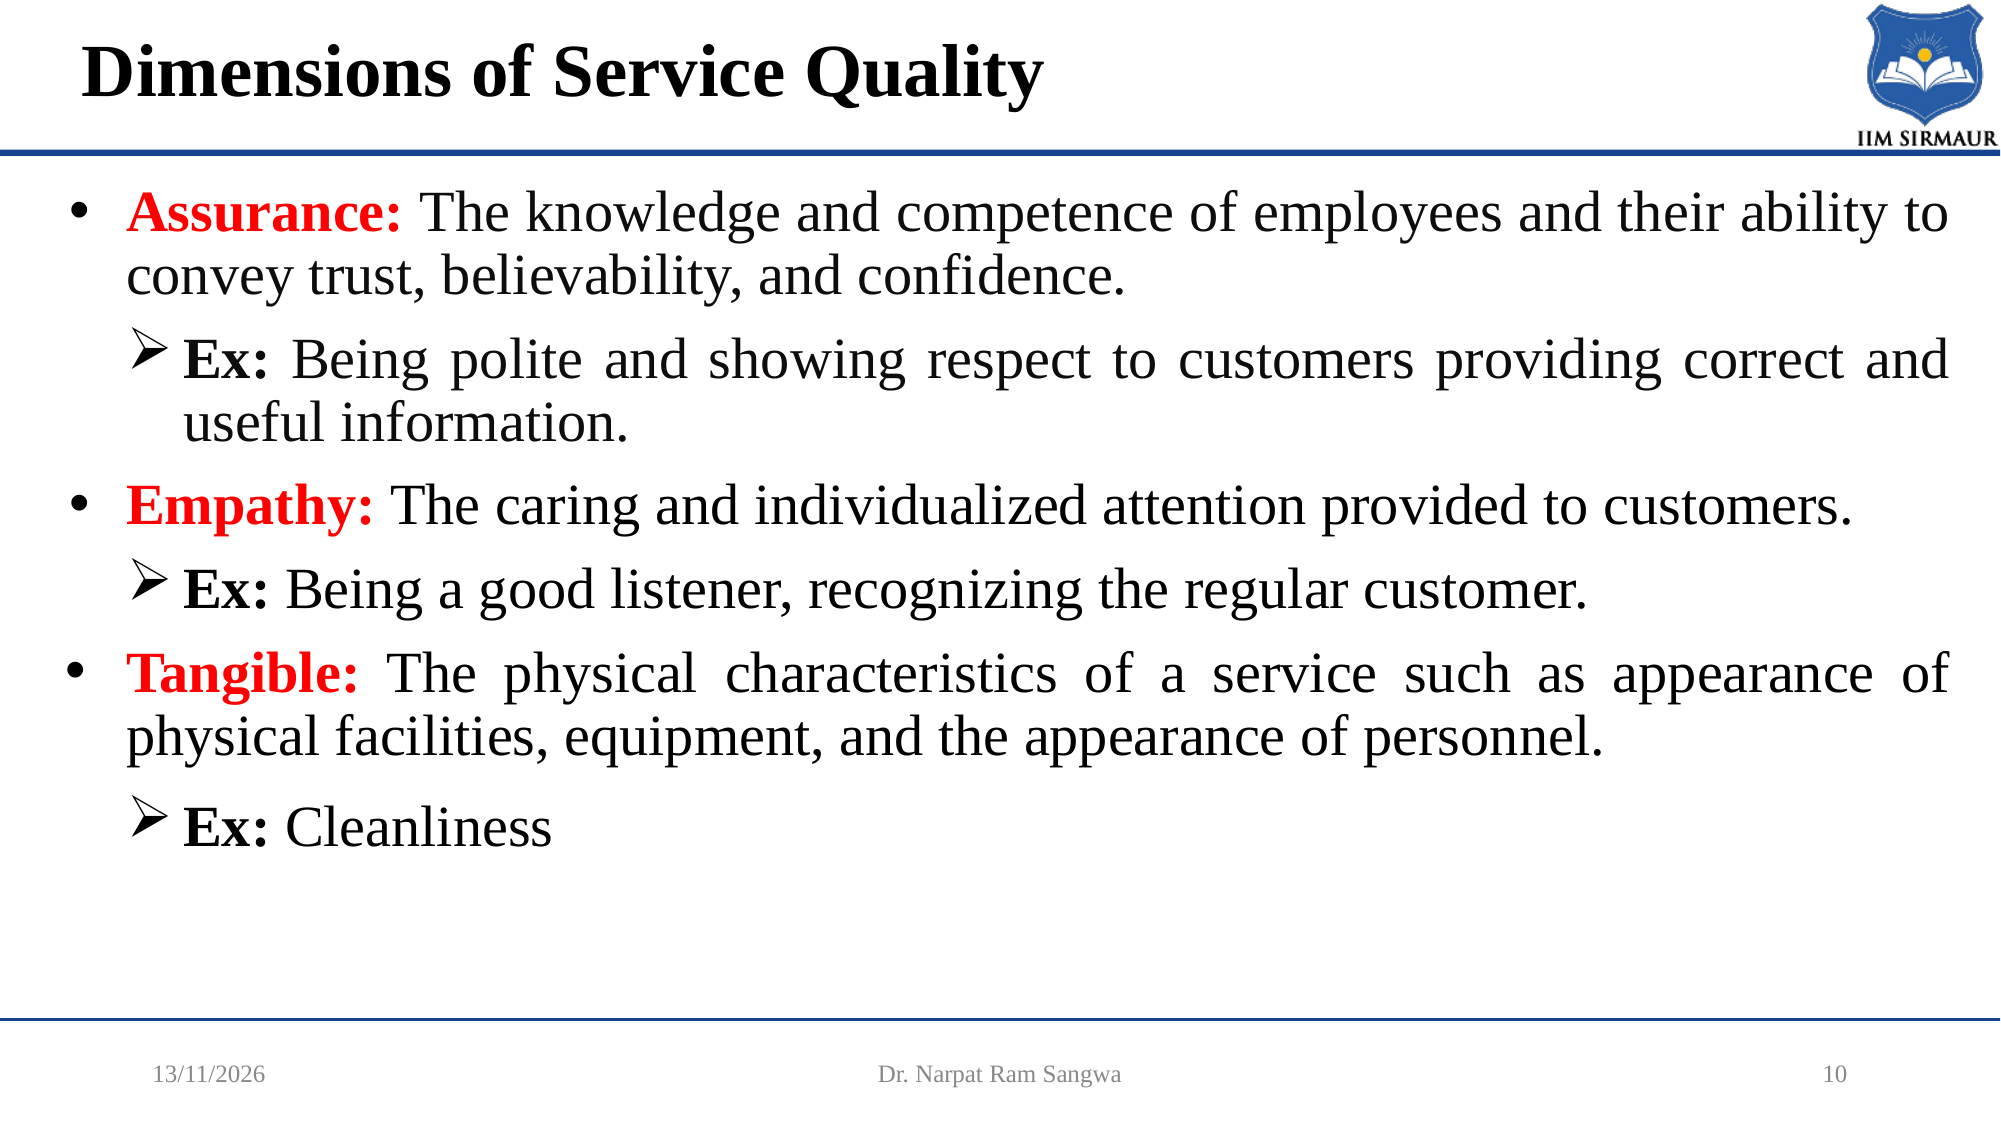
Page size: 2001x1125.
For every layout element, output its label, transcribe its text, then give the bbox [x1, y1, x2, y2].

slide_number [137, 1042, 588, 1103]
list Assurance: The knowledge and competence of employees and their ability to convey trust, believability, and confidence. Ex: Being polite and showing respect to customers providing correct and useful information. Empathy: The caring and individualized attention provided to customers. Ex: Being a good listener, recognizing the regular customer. Tangible: The physical characteristics of a service such as appearance of physical facilities, equipment, and the appearance of personnel. Ex: Cleanliness [36, 173, 1966, 1000]
title Dimensions of Service Quality [66, 24, 1833, 137]
slide_number 10 [1412, 1042, 1863, 1103]
picture [1855, 1, 2000, 147]
footer Dr. Narpat Ram Sangwa [662, 1042, 1338, 1103]
